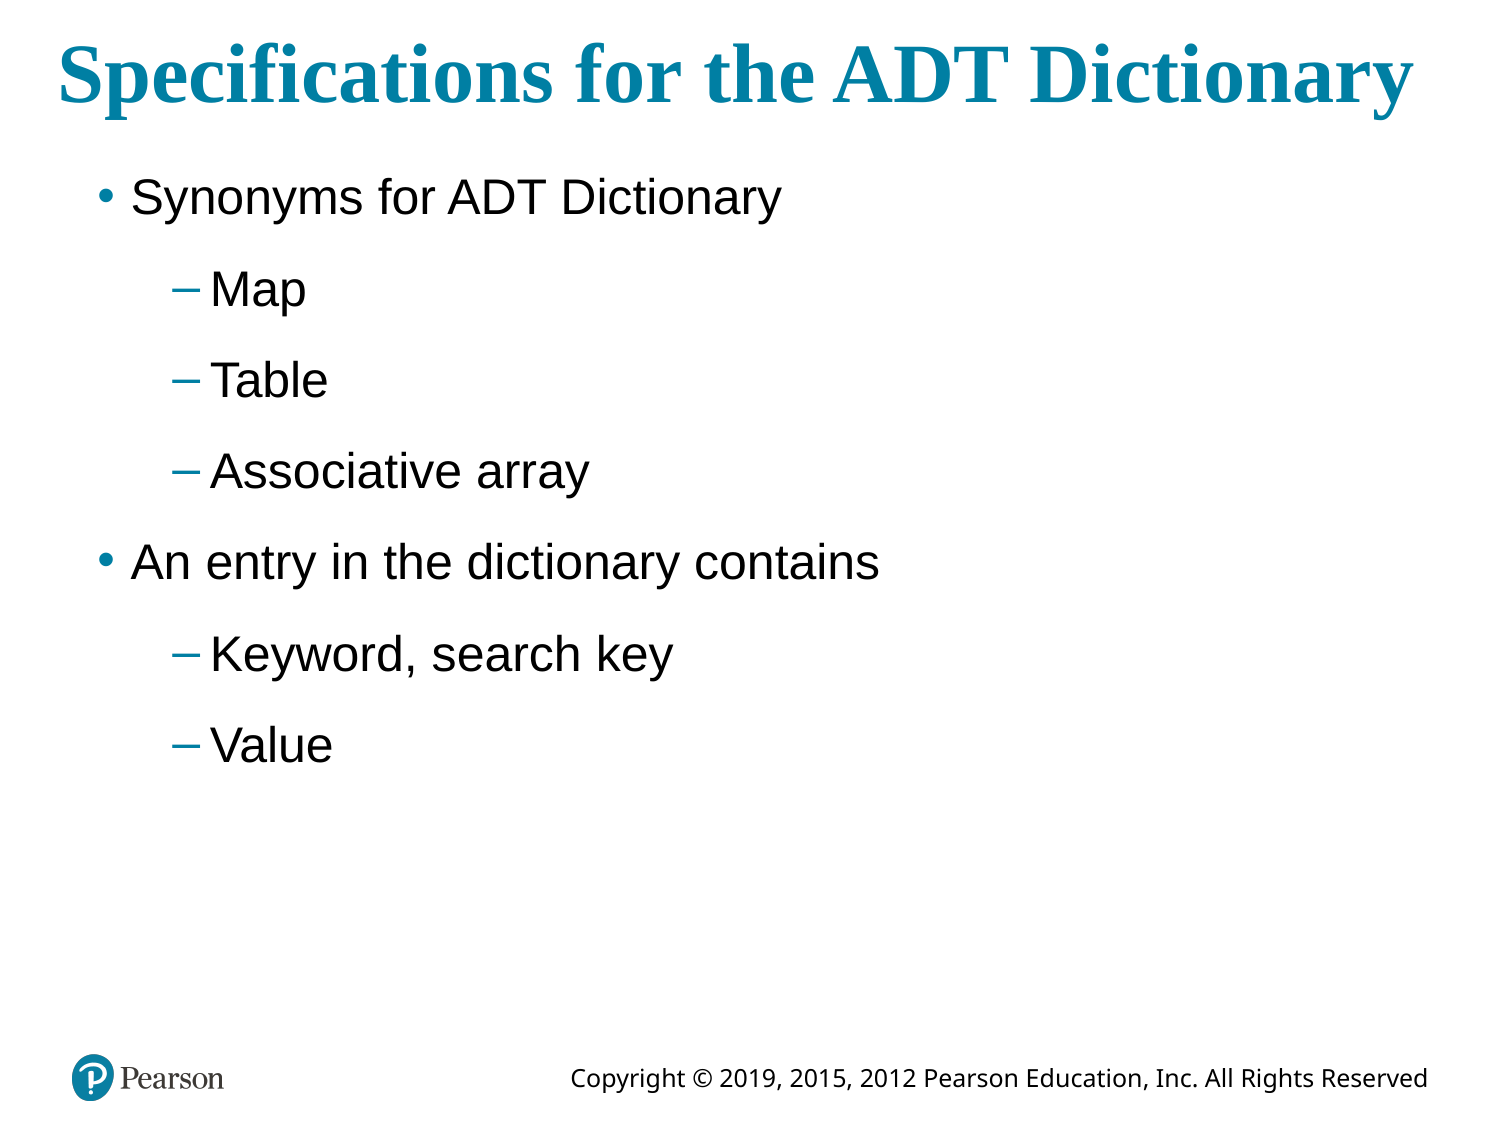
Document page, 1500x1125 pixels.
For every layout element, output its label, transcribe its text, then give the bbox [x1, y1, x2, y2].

picture [72, 1054, 88, 1070]
picture [72, 1087, 83, 1101]
list Synonyms for ADT Dictionary Map Table Associative array An entry in the dictionary contains Keyword, search key Value [65, 149, 1417, 976]
title Specifications for the ADT Dictionary [41, 0, 1440, 135]
picture [80, 1063, 106, 1088]
picture [98, 1054, 224, 1101]
